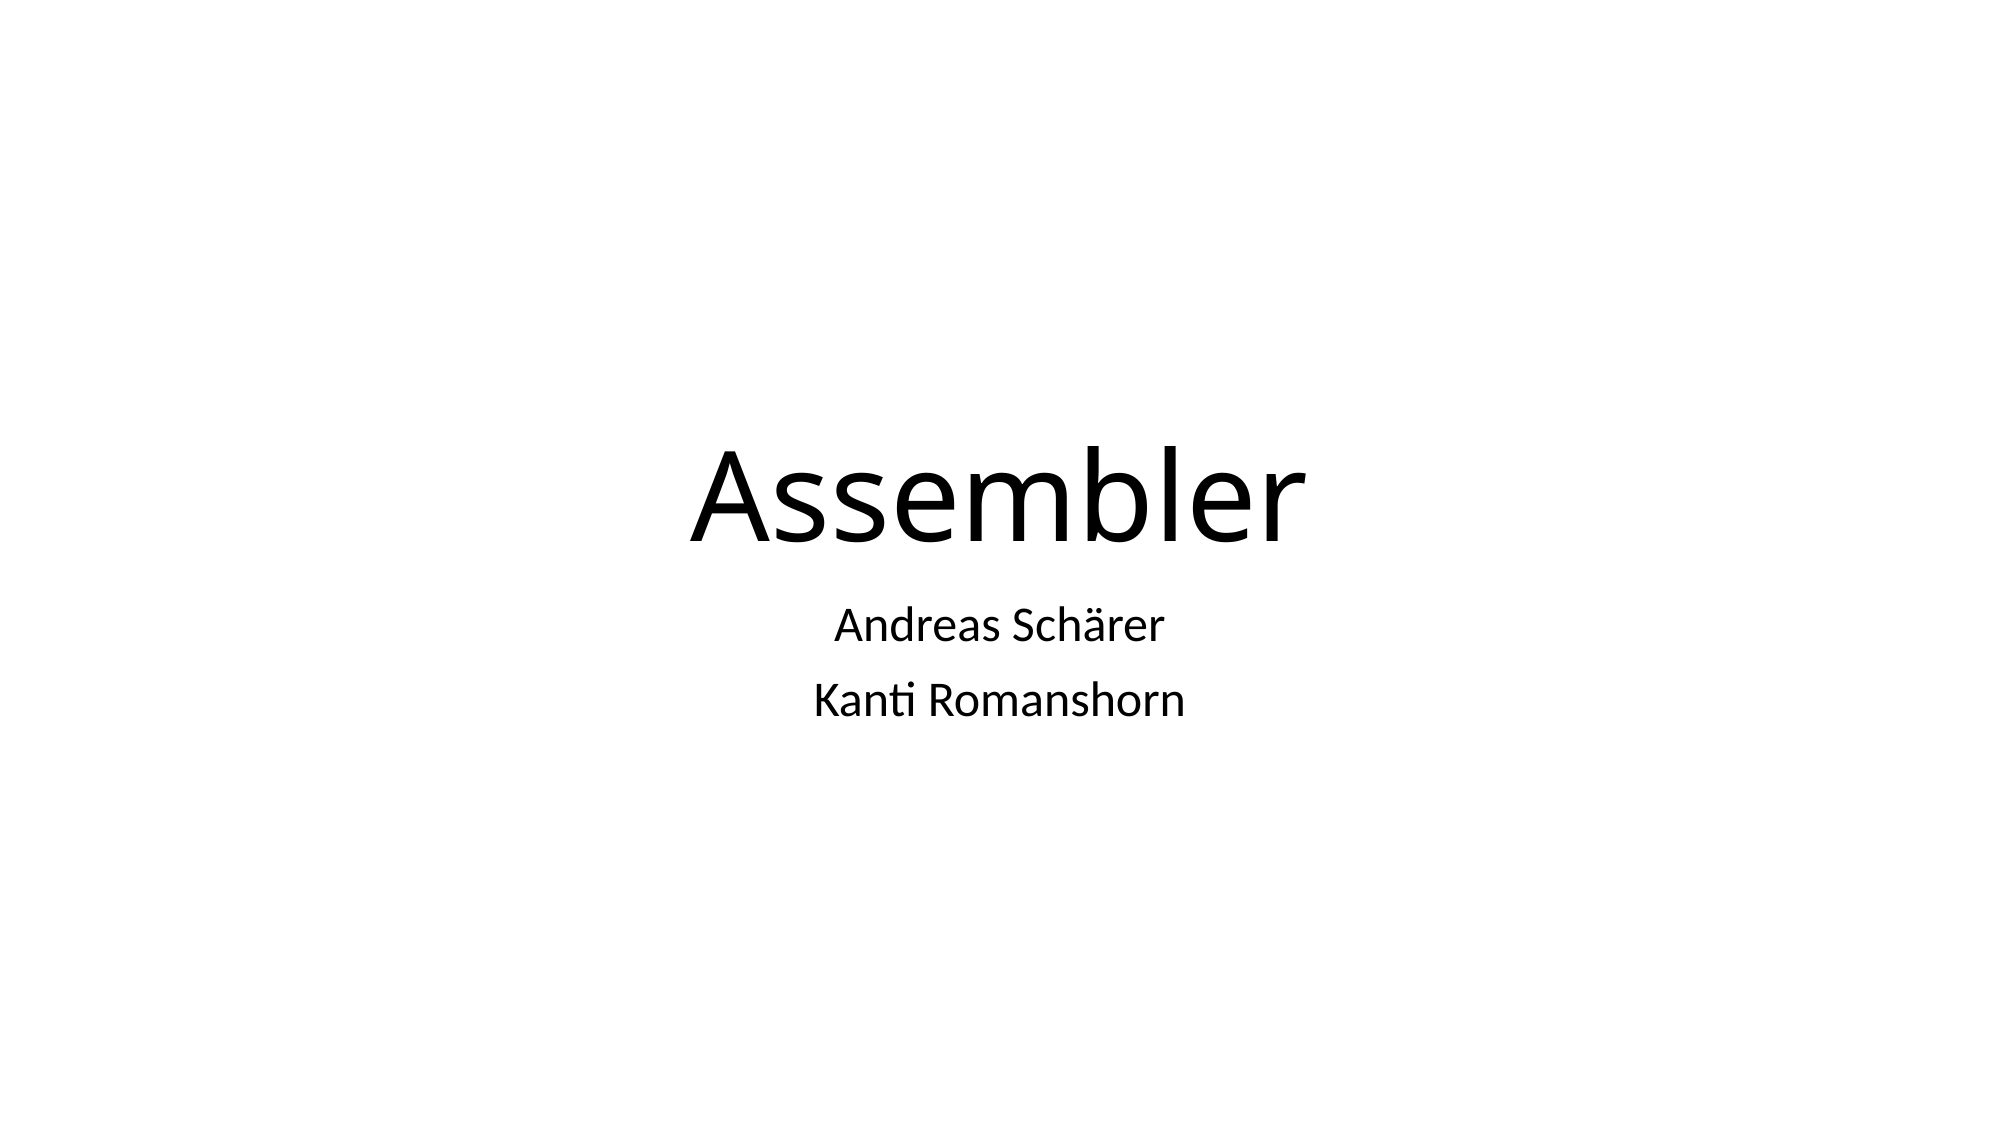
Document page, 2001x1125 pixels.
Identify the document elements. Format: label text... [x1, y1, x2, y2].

subtitle Andreas Schärer Kanti Romanshorn [249, 590, 1750, 863]
title Assembler [249, 184, 1750, 576]
